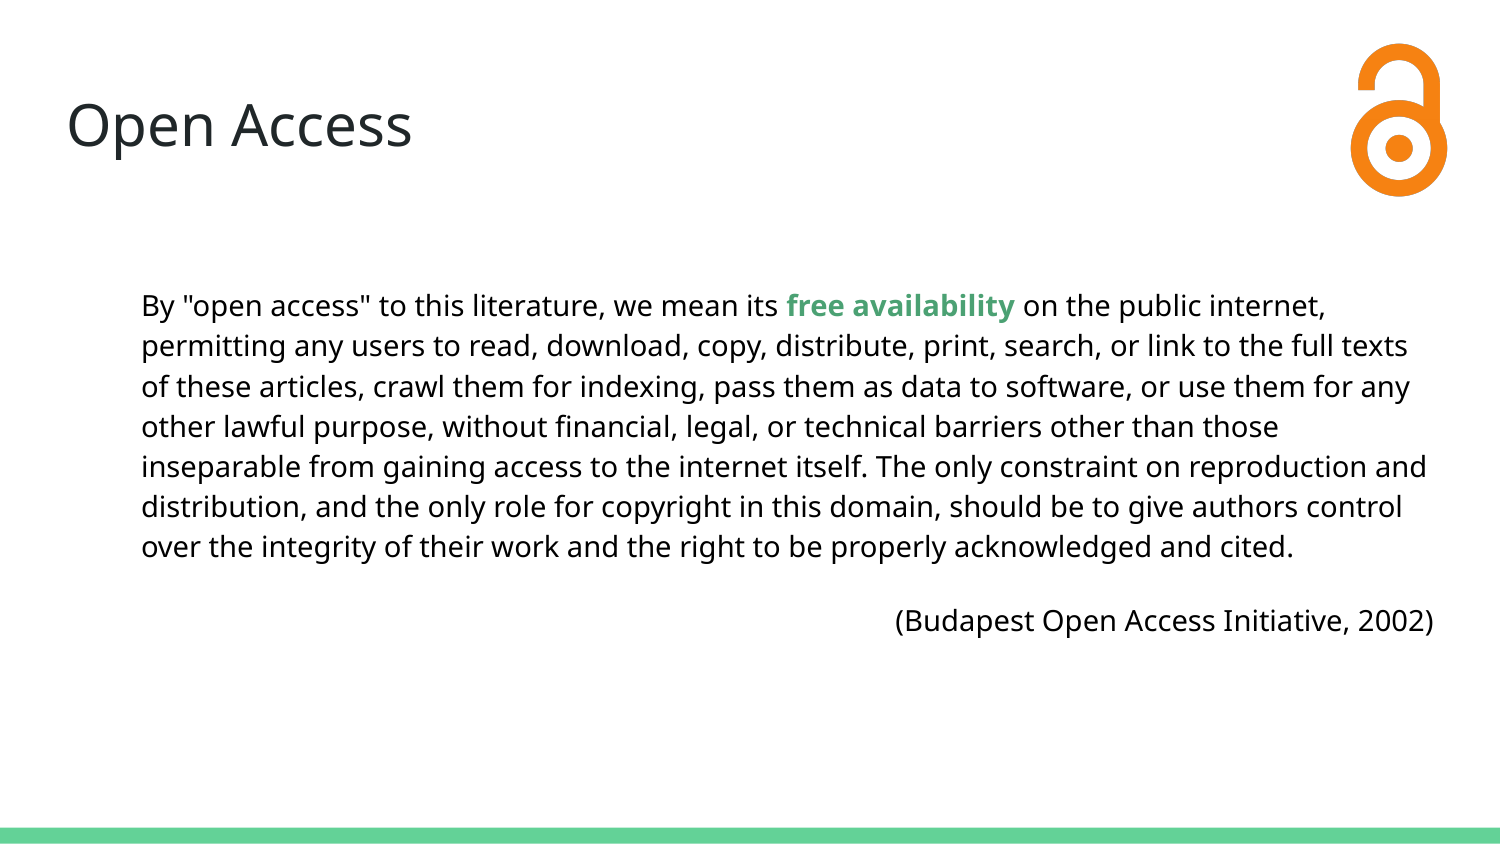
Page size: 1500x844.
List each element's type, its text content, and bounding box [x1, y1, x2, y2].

picture [1348, 41, 1450, 198]
list By "open access" to this literature, we mean its free availability on the public internet, permitting any users to read, download, copy, distribute, print, search, or link to the full texts of these articles, crawl them for indexing, pass them as data to software, or use them for any other lawful purpose, without financial, legal, or technical barriers other than those inseparable from gaining access to the internet itself. The only constraint on reproduction and distribution, and the only role for copyright in this domain, should be to give authors control over the integrity of their work and the right to be properly acknowledged and cited. (Budapest Open Access Initiative, 2002) [51, 189, 1449, 750]
title Open Access [51, 72, 1343, 167]
